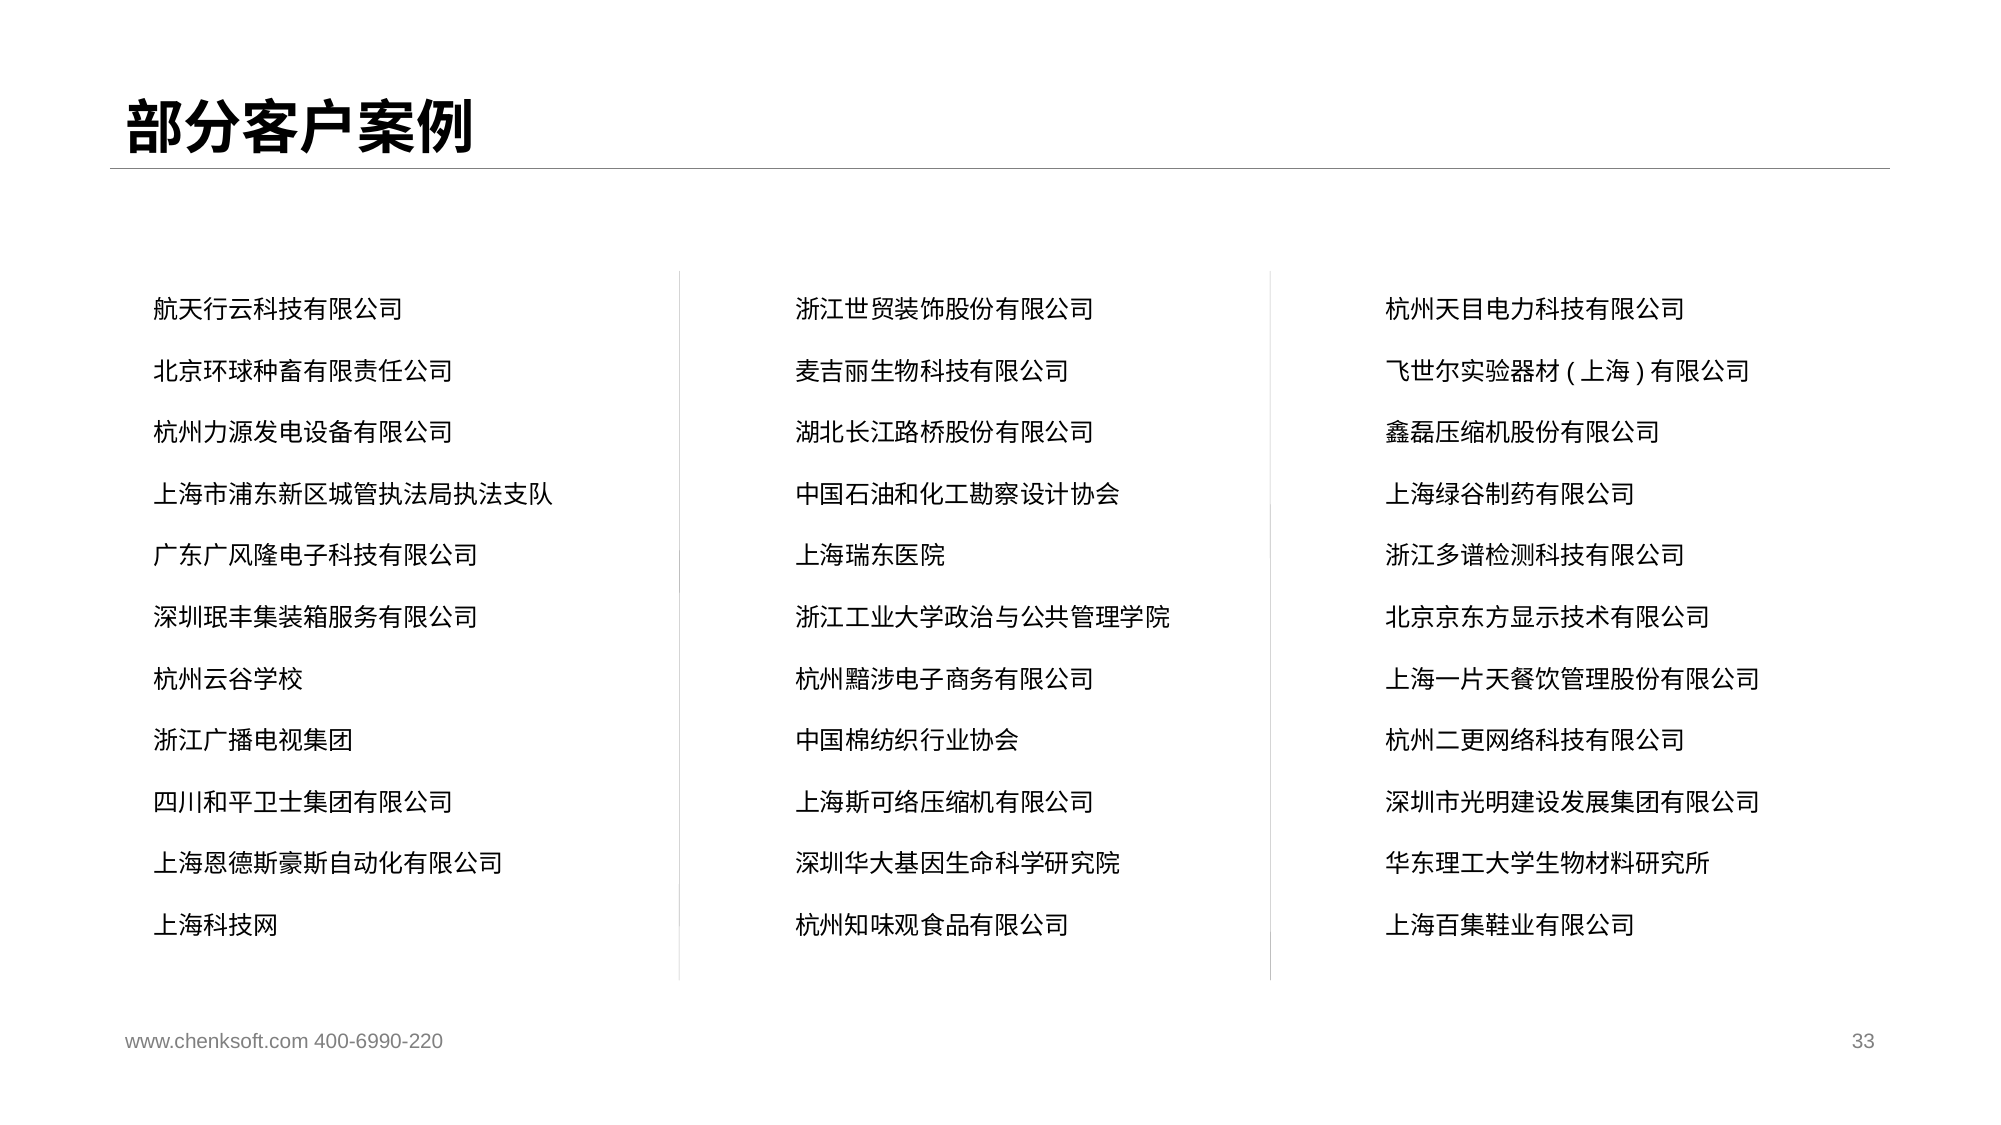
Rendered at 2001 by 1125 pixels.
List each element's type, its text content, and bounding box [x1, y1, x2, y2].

footer www.chenksoft.com 400-6990-220 [109, 1023, 790, 1058]
title 部分客户案例 [109, 0, 1890, 169]
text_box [138, 271, 1861, 981]
slide_number 33 [1412, 1023, 1890, 1058]
